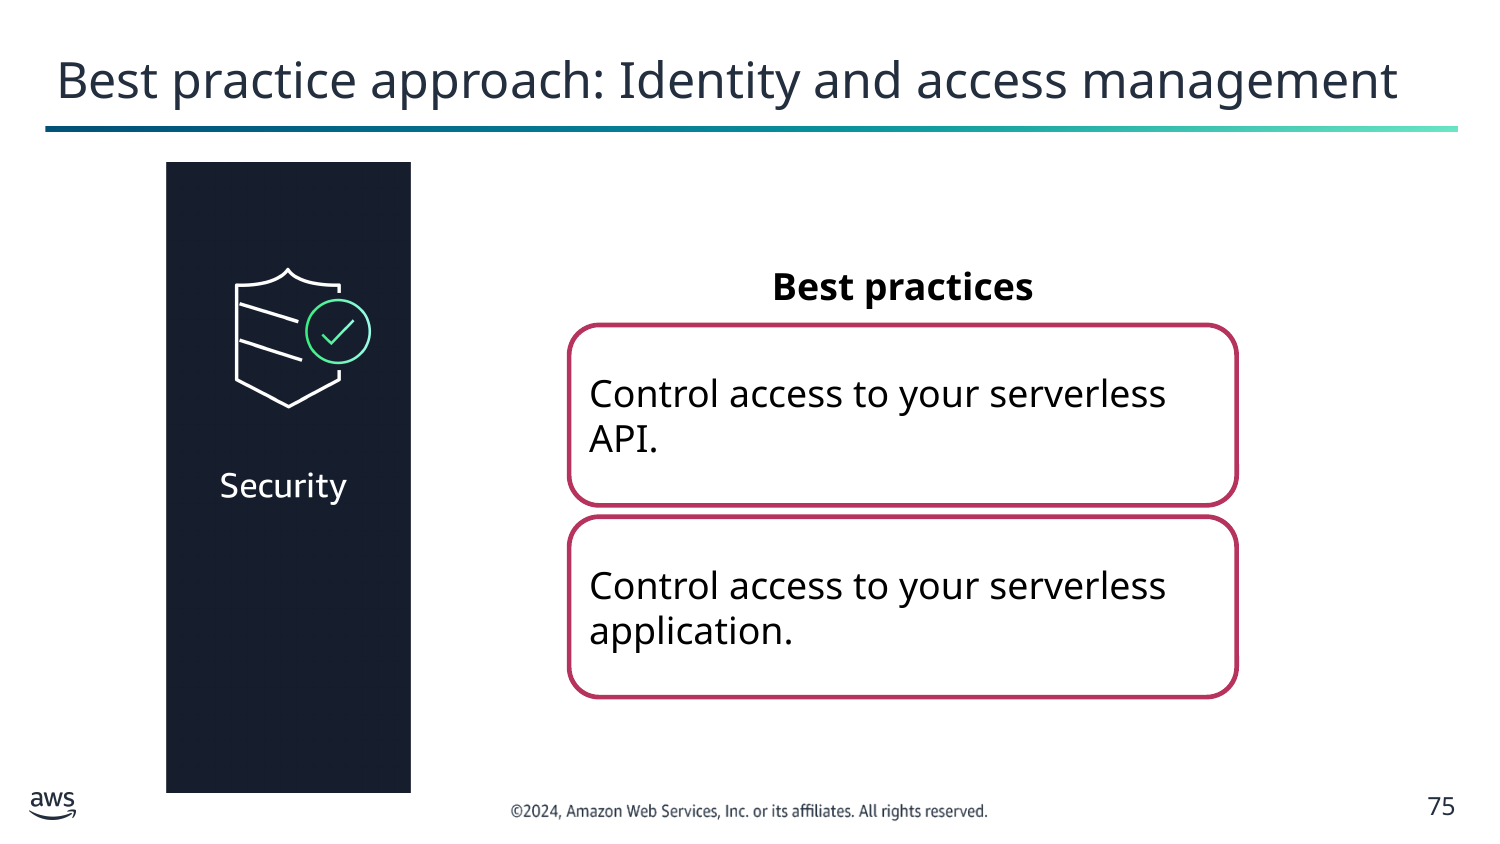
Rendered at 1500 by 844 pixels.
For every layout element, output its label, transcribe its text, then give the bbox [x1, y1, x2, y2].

text_box Control access to your serverless application. [569, 516, 1237, 698]
title Best practice approach: Identity and access management [45, 37, 1466, 128]
text_box Best practices [723, 256, 1083, 314]
text_box Control access to your serverless API. [569, 324, 1237, 506]
picture [465, 795, 1034, 829]
picture [535, 128, 1458, 132]
picture [29, 792, 76, 820]
slide_number ‹#› [1396, 793, 1456, 822]
picture [166, 162, 411, 794]
